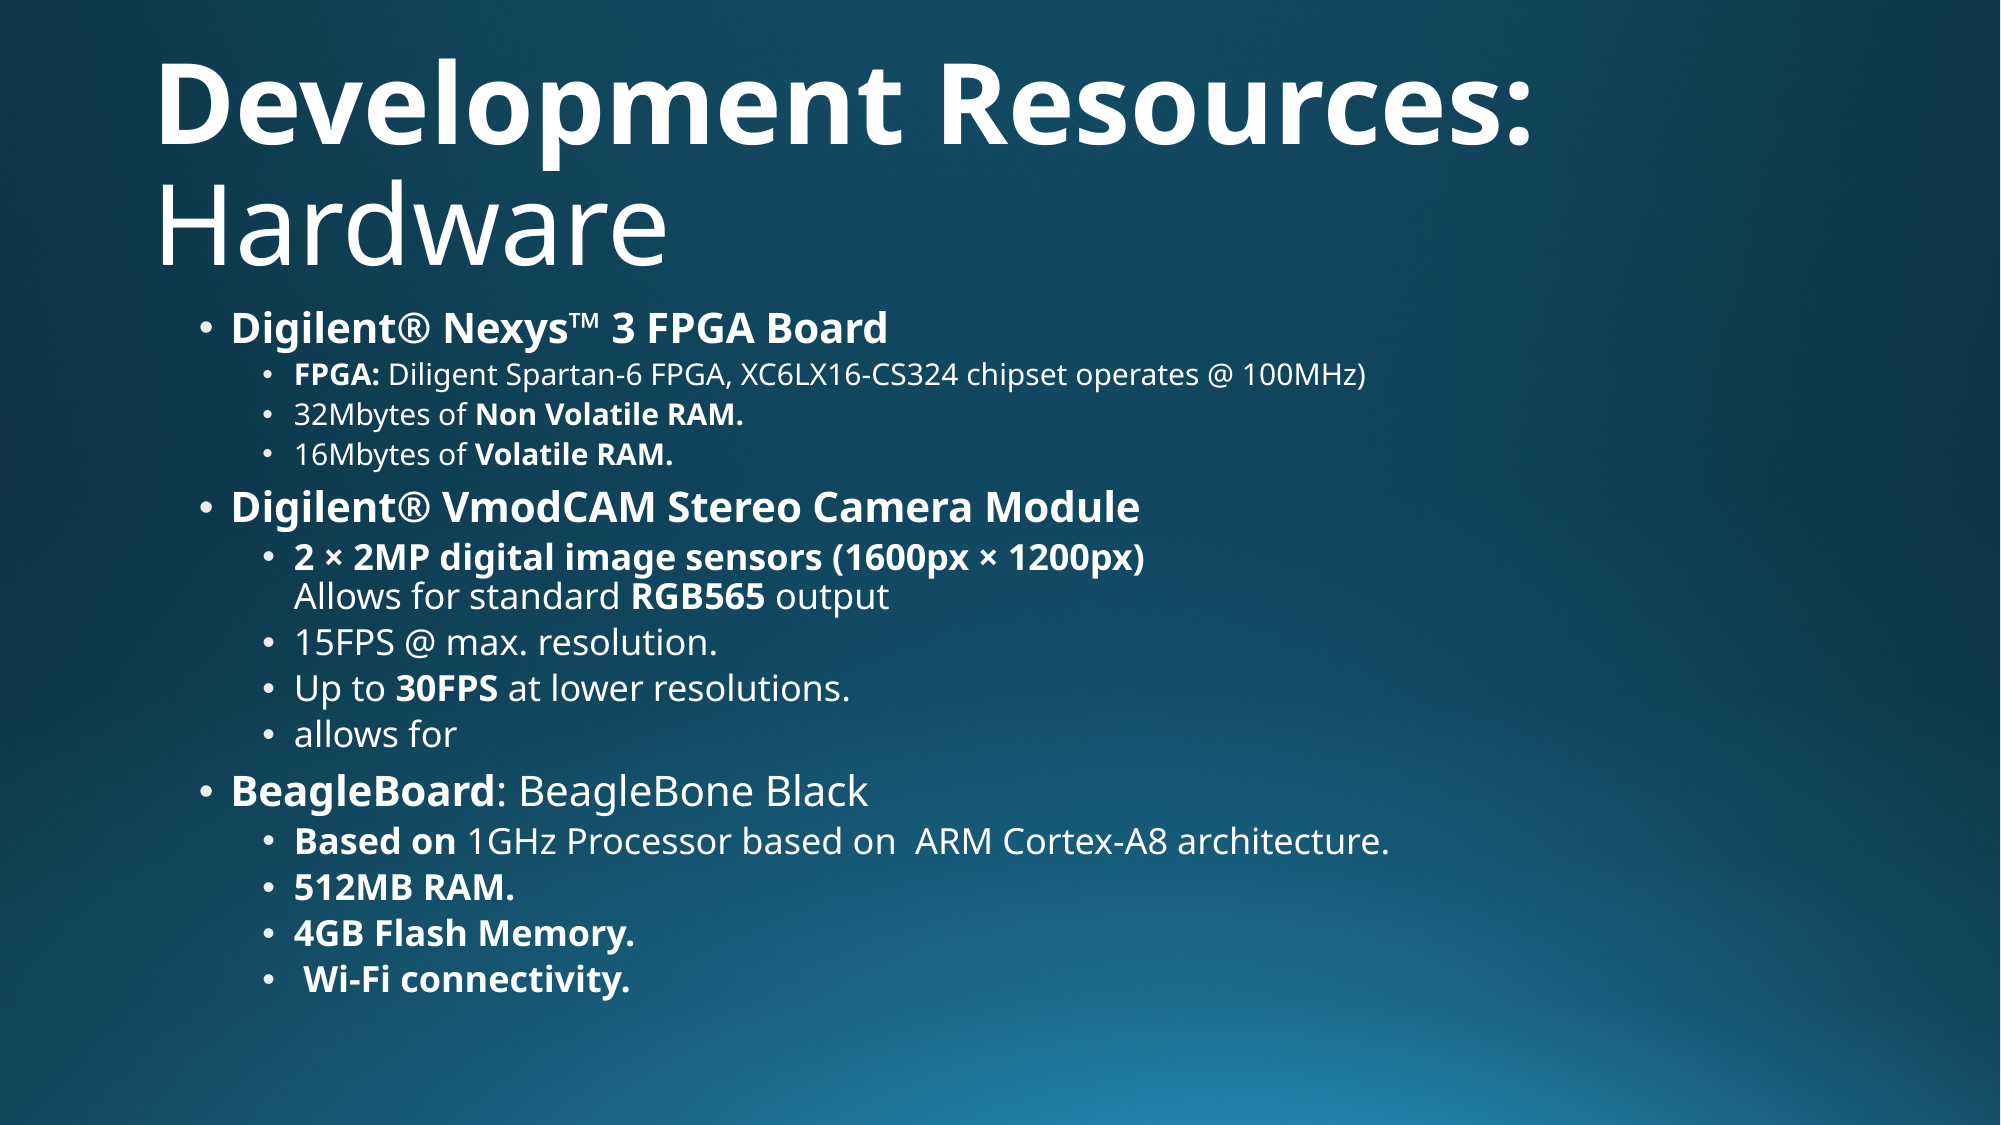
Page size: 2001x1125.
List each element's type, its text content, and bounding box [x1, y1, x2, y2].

title Development Resources: Hardware [137, 59, 1863, 278]
picture [0, 0, 2001, 1125]
list Digilent® Nexys™ 3 FPGA Board FPGA: Diligent Spartan-6 FPGA, XC6LX16-CS324 chipset operates @ 100MHz) 32Mbytes of Non Volatile RAM. 16Mbytes of Volatile RAM. Digilent® VmodCAM Stereo Camera Module 2 × 2MP digital image sensors (1600px × 1200px) Allows for standard RGB565 output 15FPS @ max. resolution. Up to 30FPS at lower resolutions. allows for BeagleBoard: BeagleBone Black Based on 1GHz Processor based on ARM Cortex-A8 architecture. 512MB RAM. 4GB Flash Memory. Wi-Fi connectivity. [183, 299, 1863, 1014]
